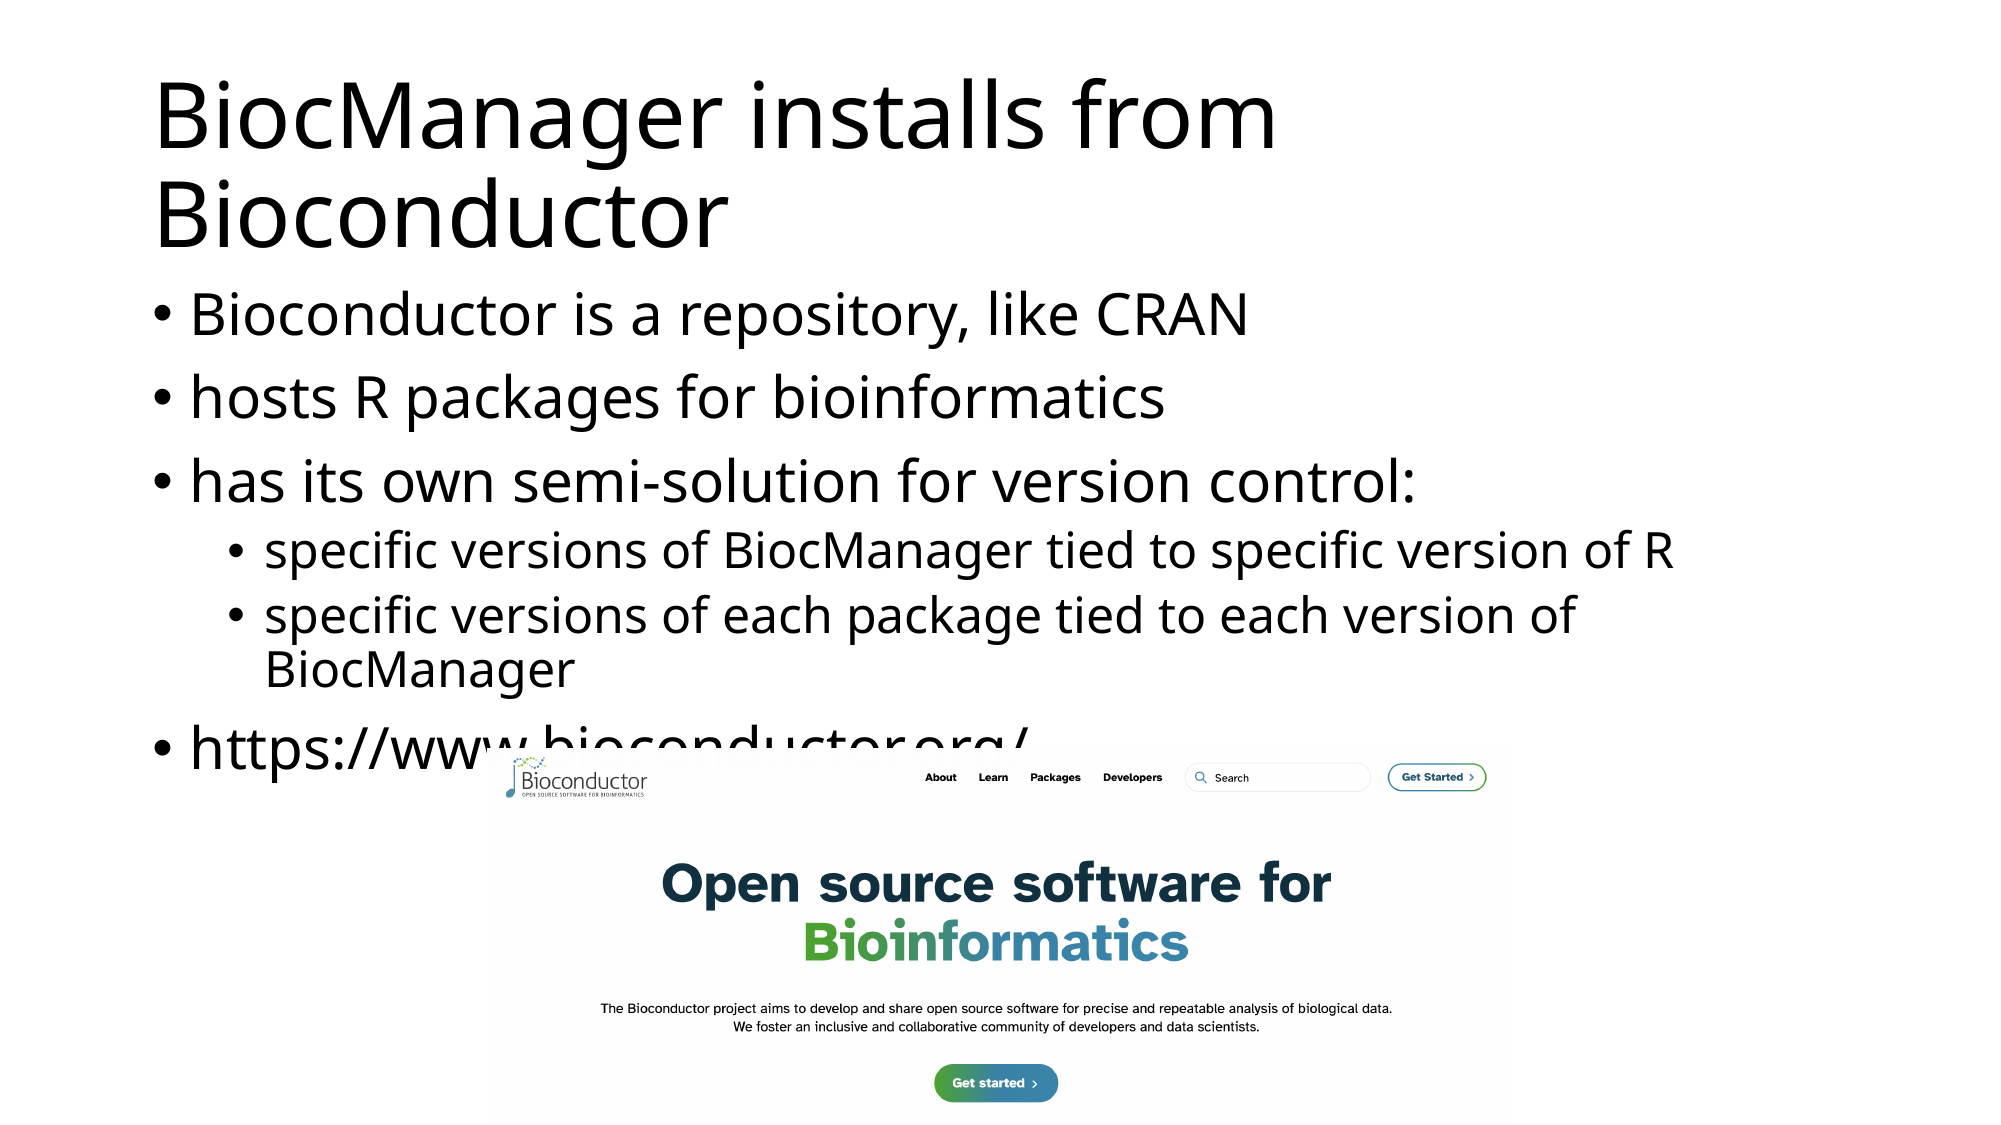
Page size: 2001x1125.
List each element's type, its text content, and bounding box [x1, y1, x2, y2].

title BiocManager installs from Bioconductor [137, 59, 1863, 277]
picture [486, 747, 1513, 1125]
list Bioconductor is a repository, like CRAN hosts R packages for bioinformatics has its own semi-solution for version control: specific versions of BiocManager tied to specific version of R specific versions of each package tied to each version of BiocManager https://www.bioconductor.org/ [137, 277, 1863, 992]
